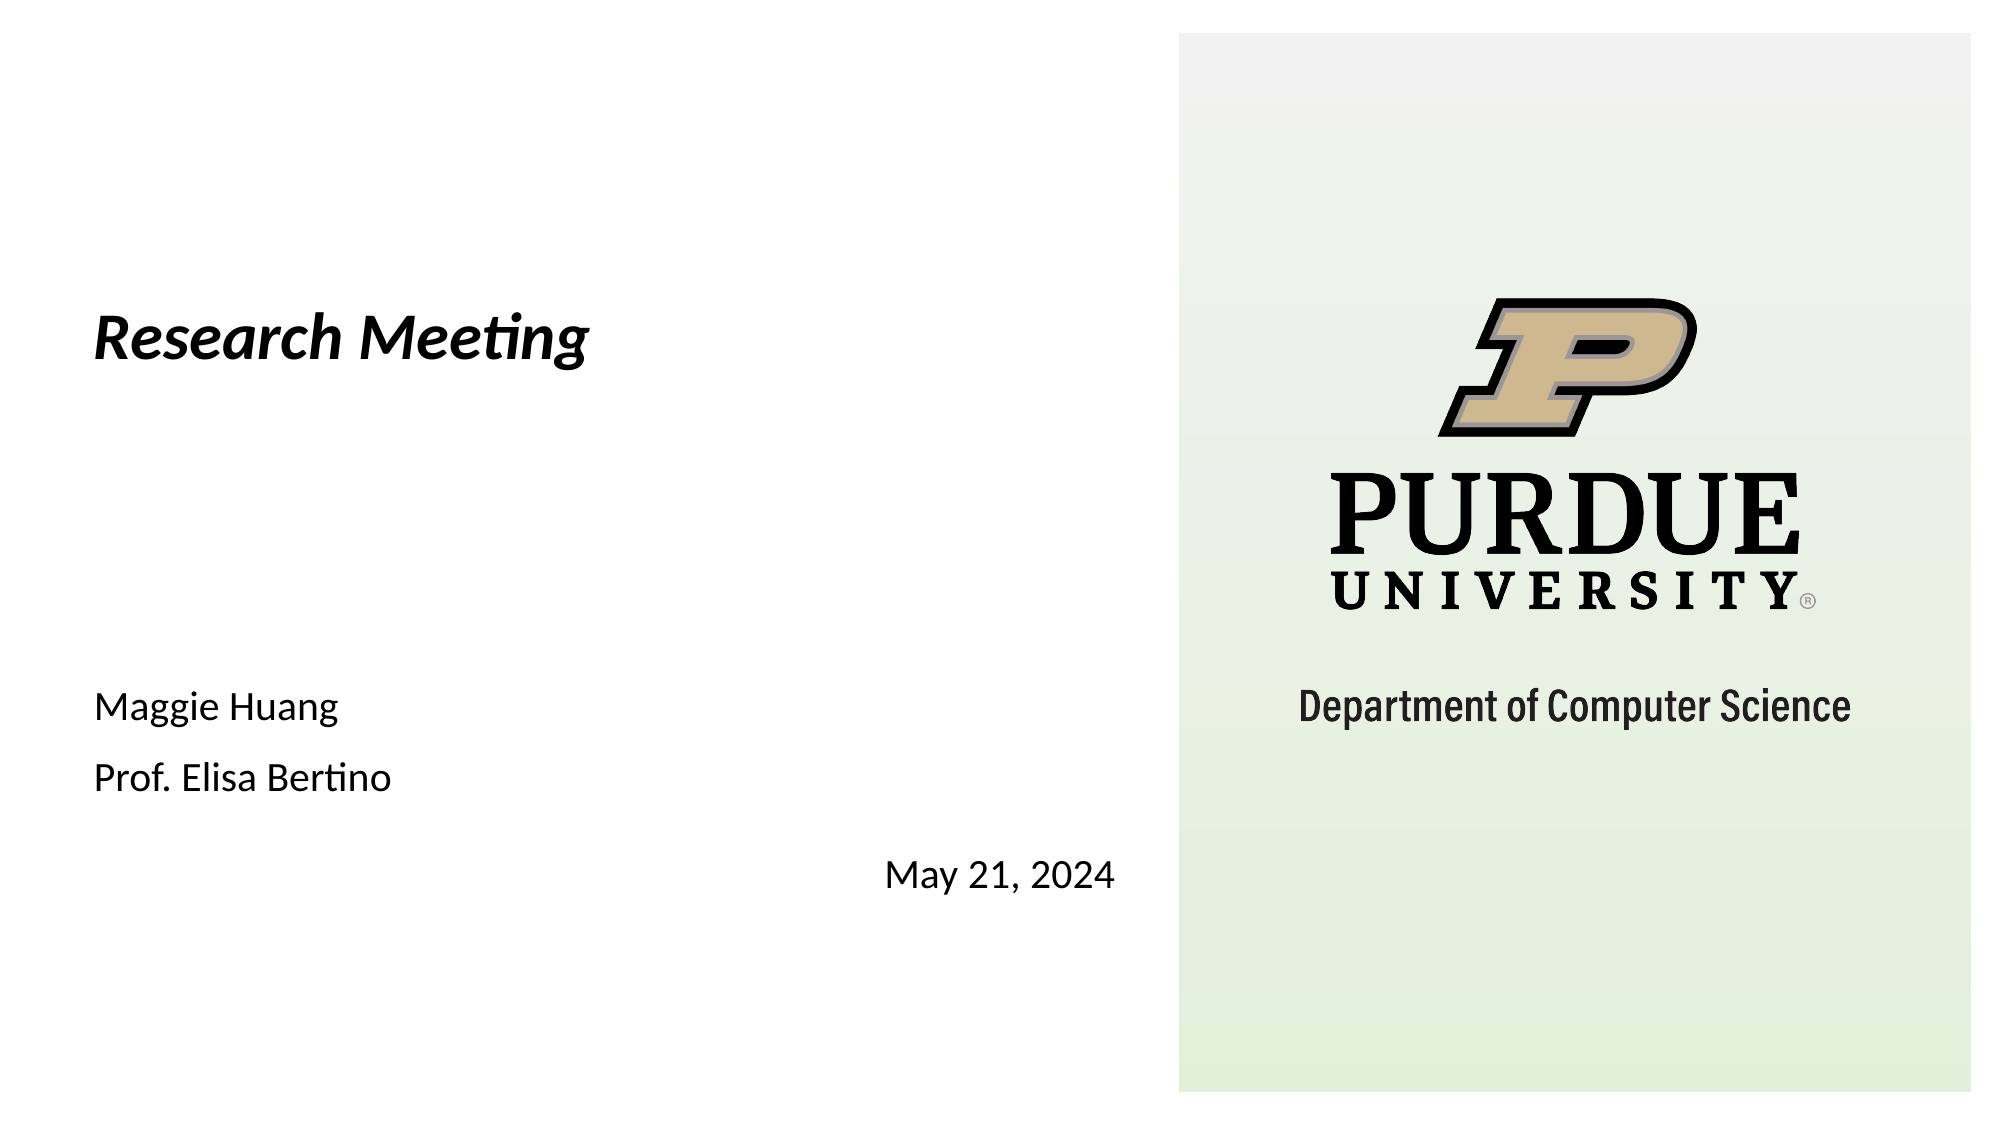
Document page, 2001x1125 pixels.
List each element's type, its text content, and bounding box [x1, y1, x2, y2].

text_box May 21, 2024 [841, 813, 1159, 936]
text_box [1178, 33, 1971, 1092]
subtitle Maggie Huang Prof. Elisa Bertino [78, 671, 1050, 942]
title Research Meeting [78, 294, 1098, 671]
picture [1234, 294, 1915, 831]
